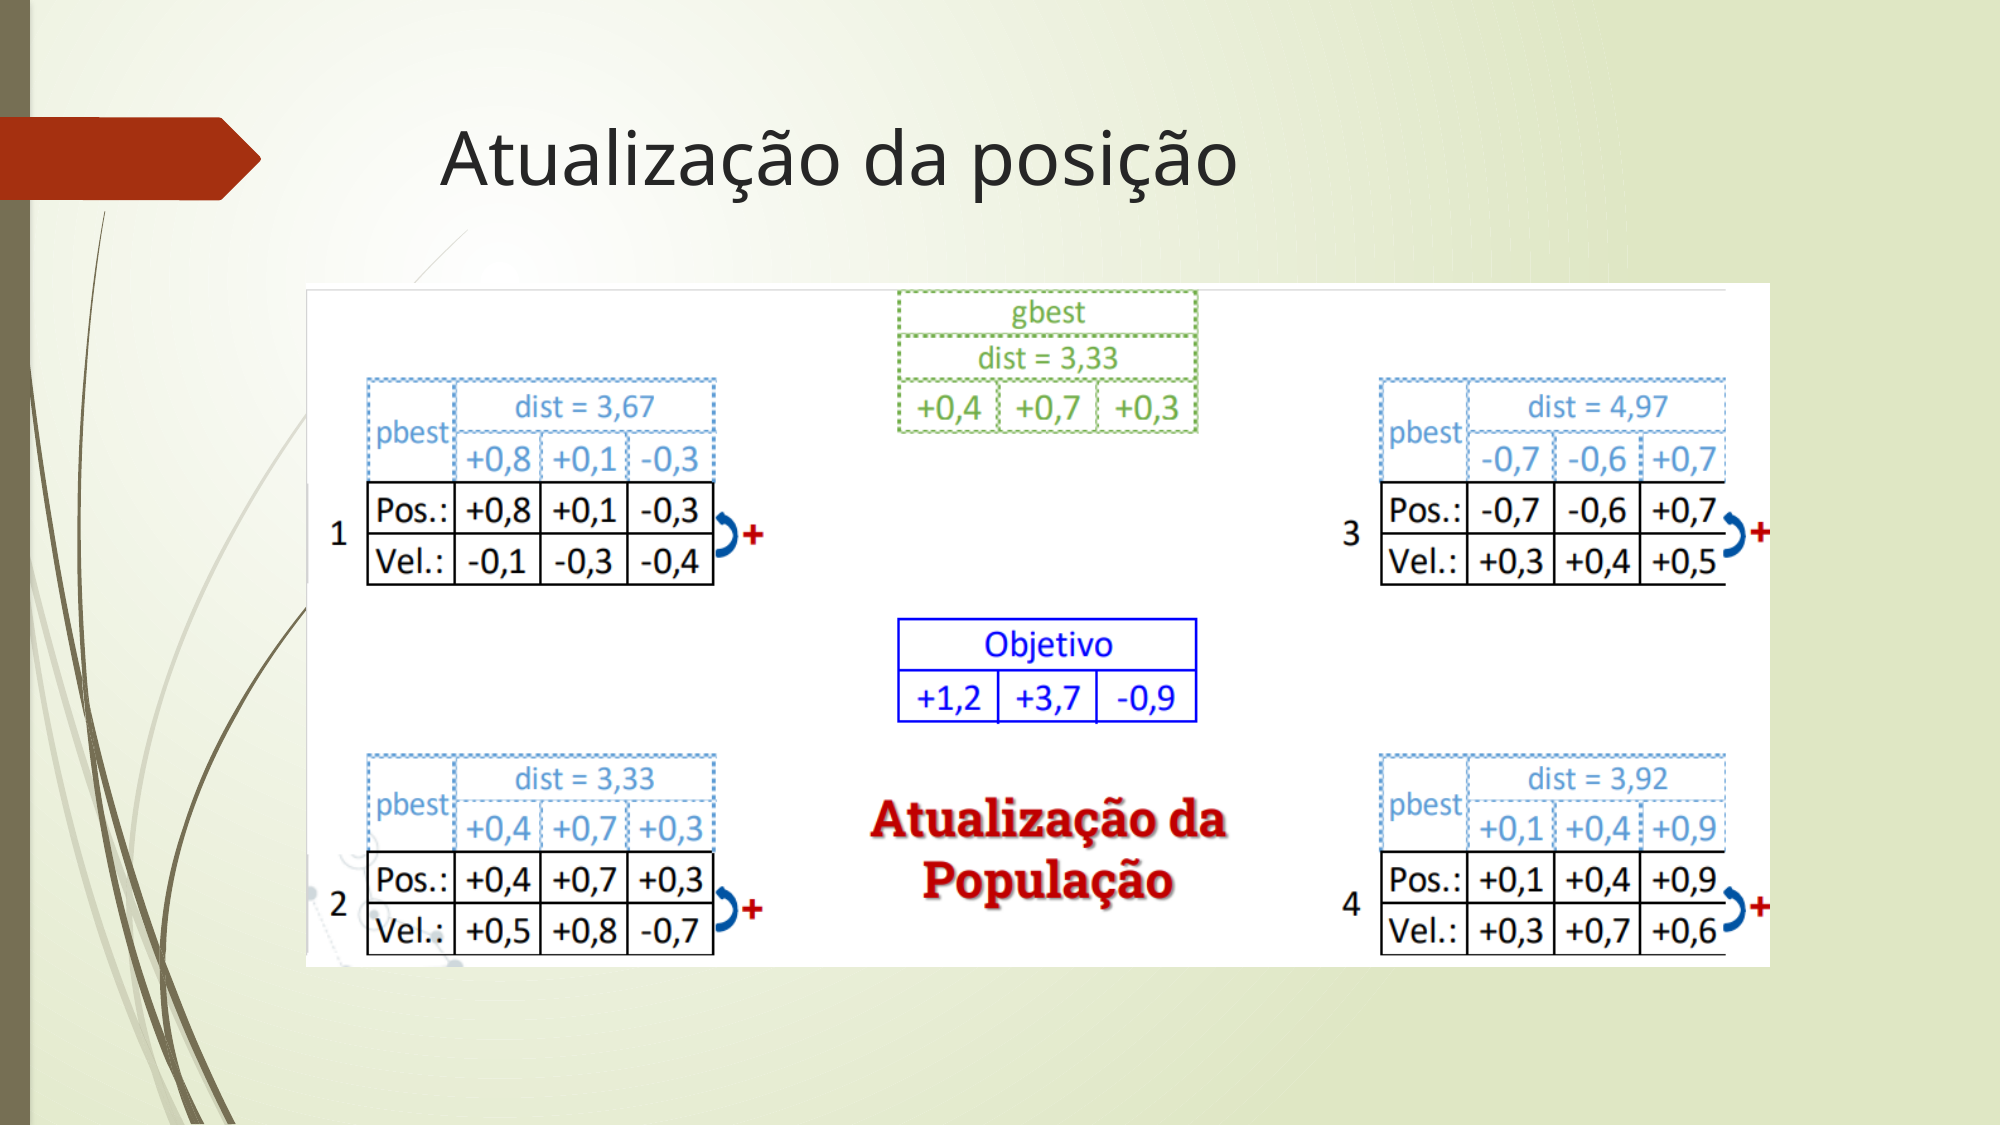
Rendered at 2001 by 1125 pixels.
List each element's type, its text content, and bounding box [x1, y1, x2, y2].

title Atualização da posição [425, 102, 1888, 313]
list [306, 283, 1770, 967]
